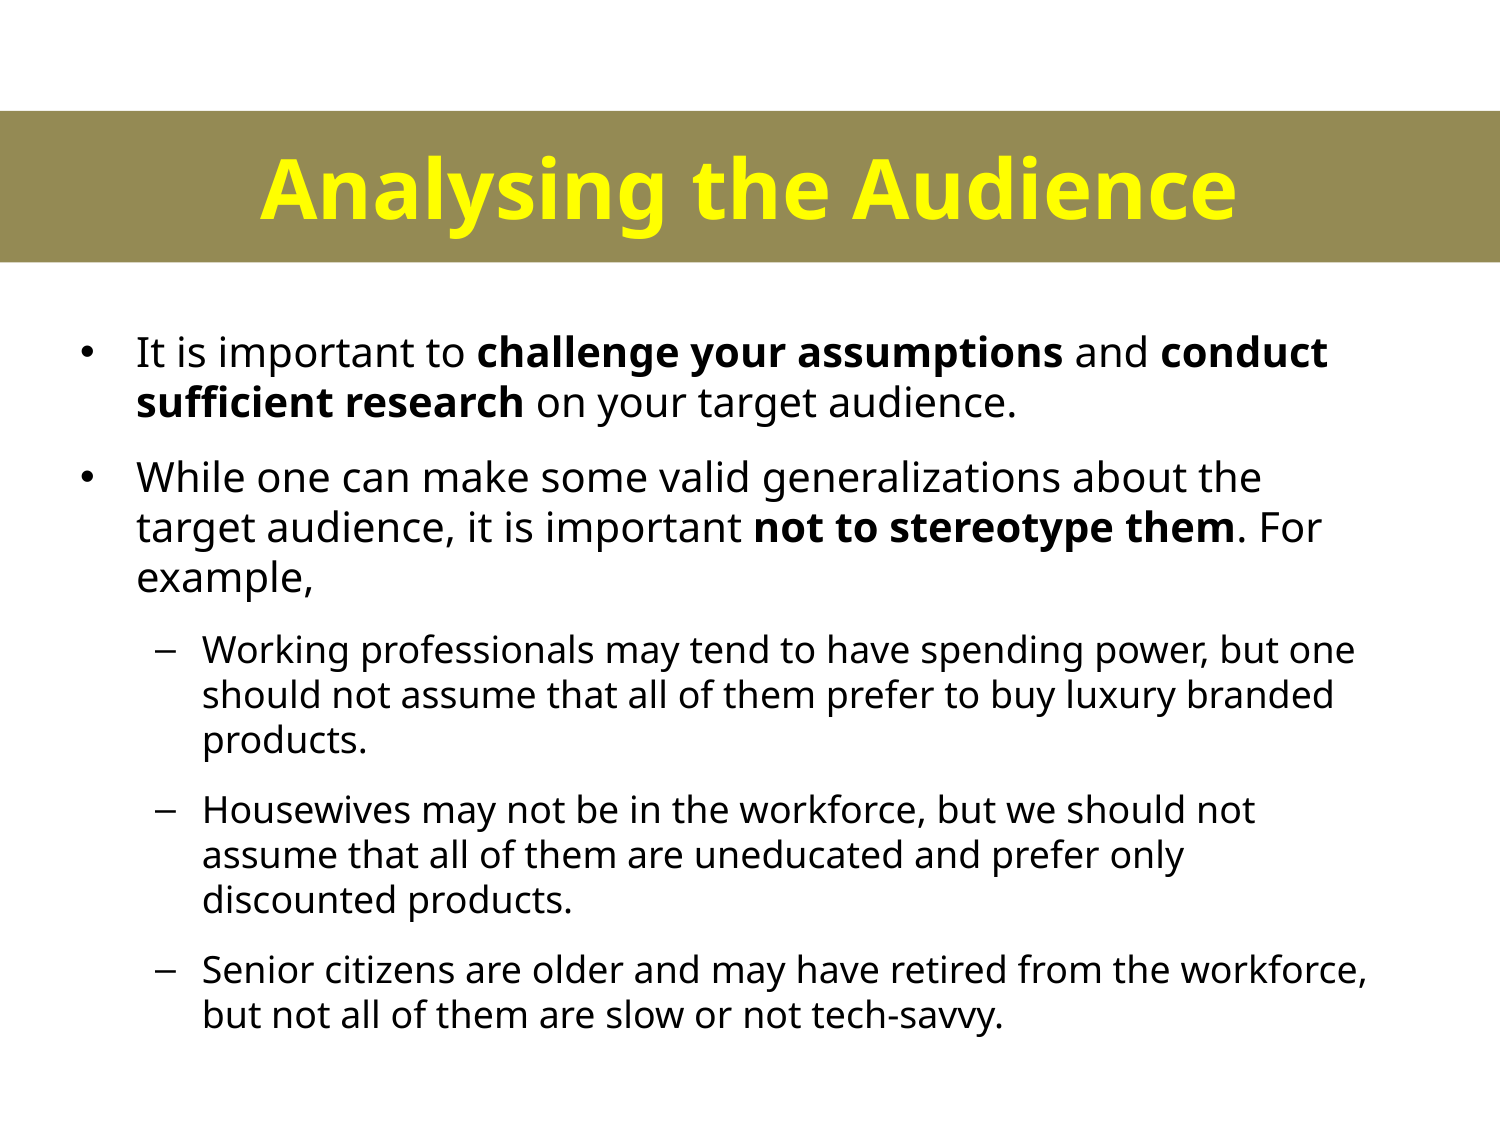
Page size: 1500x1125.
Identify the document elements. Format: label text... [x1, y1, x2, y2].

list It is important to challenge your assumptions and conduct sufficient research on your target audience. While one can make some valid generalizations about the target audience, it is important not to stereotype them. For example, Working professionals may tend to have spending power, but one should not assume that all of them prefer to buy luxury branded products. Housewives may not be in the workforce, but we should not assume that all of them are uneducated and prefer only discounted products. Senior citizens are older and may have retired from the workforce, but not all of them are slow or not tech-savvy. [64, 268, 1402, 1125]
text_box Analysing the Audience [0, 110, 1500, 263]
